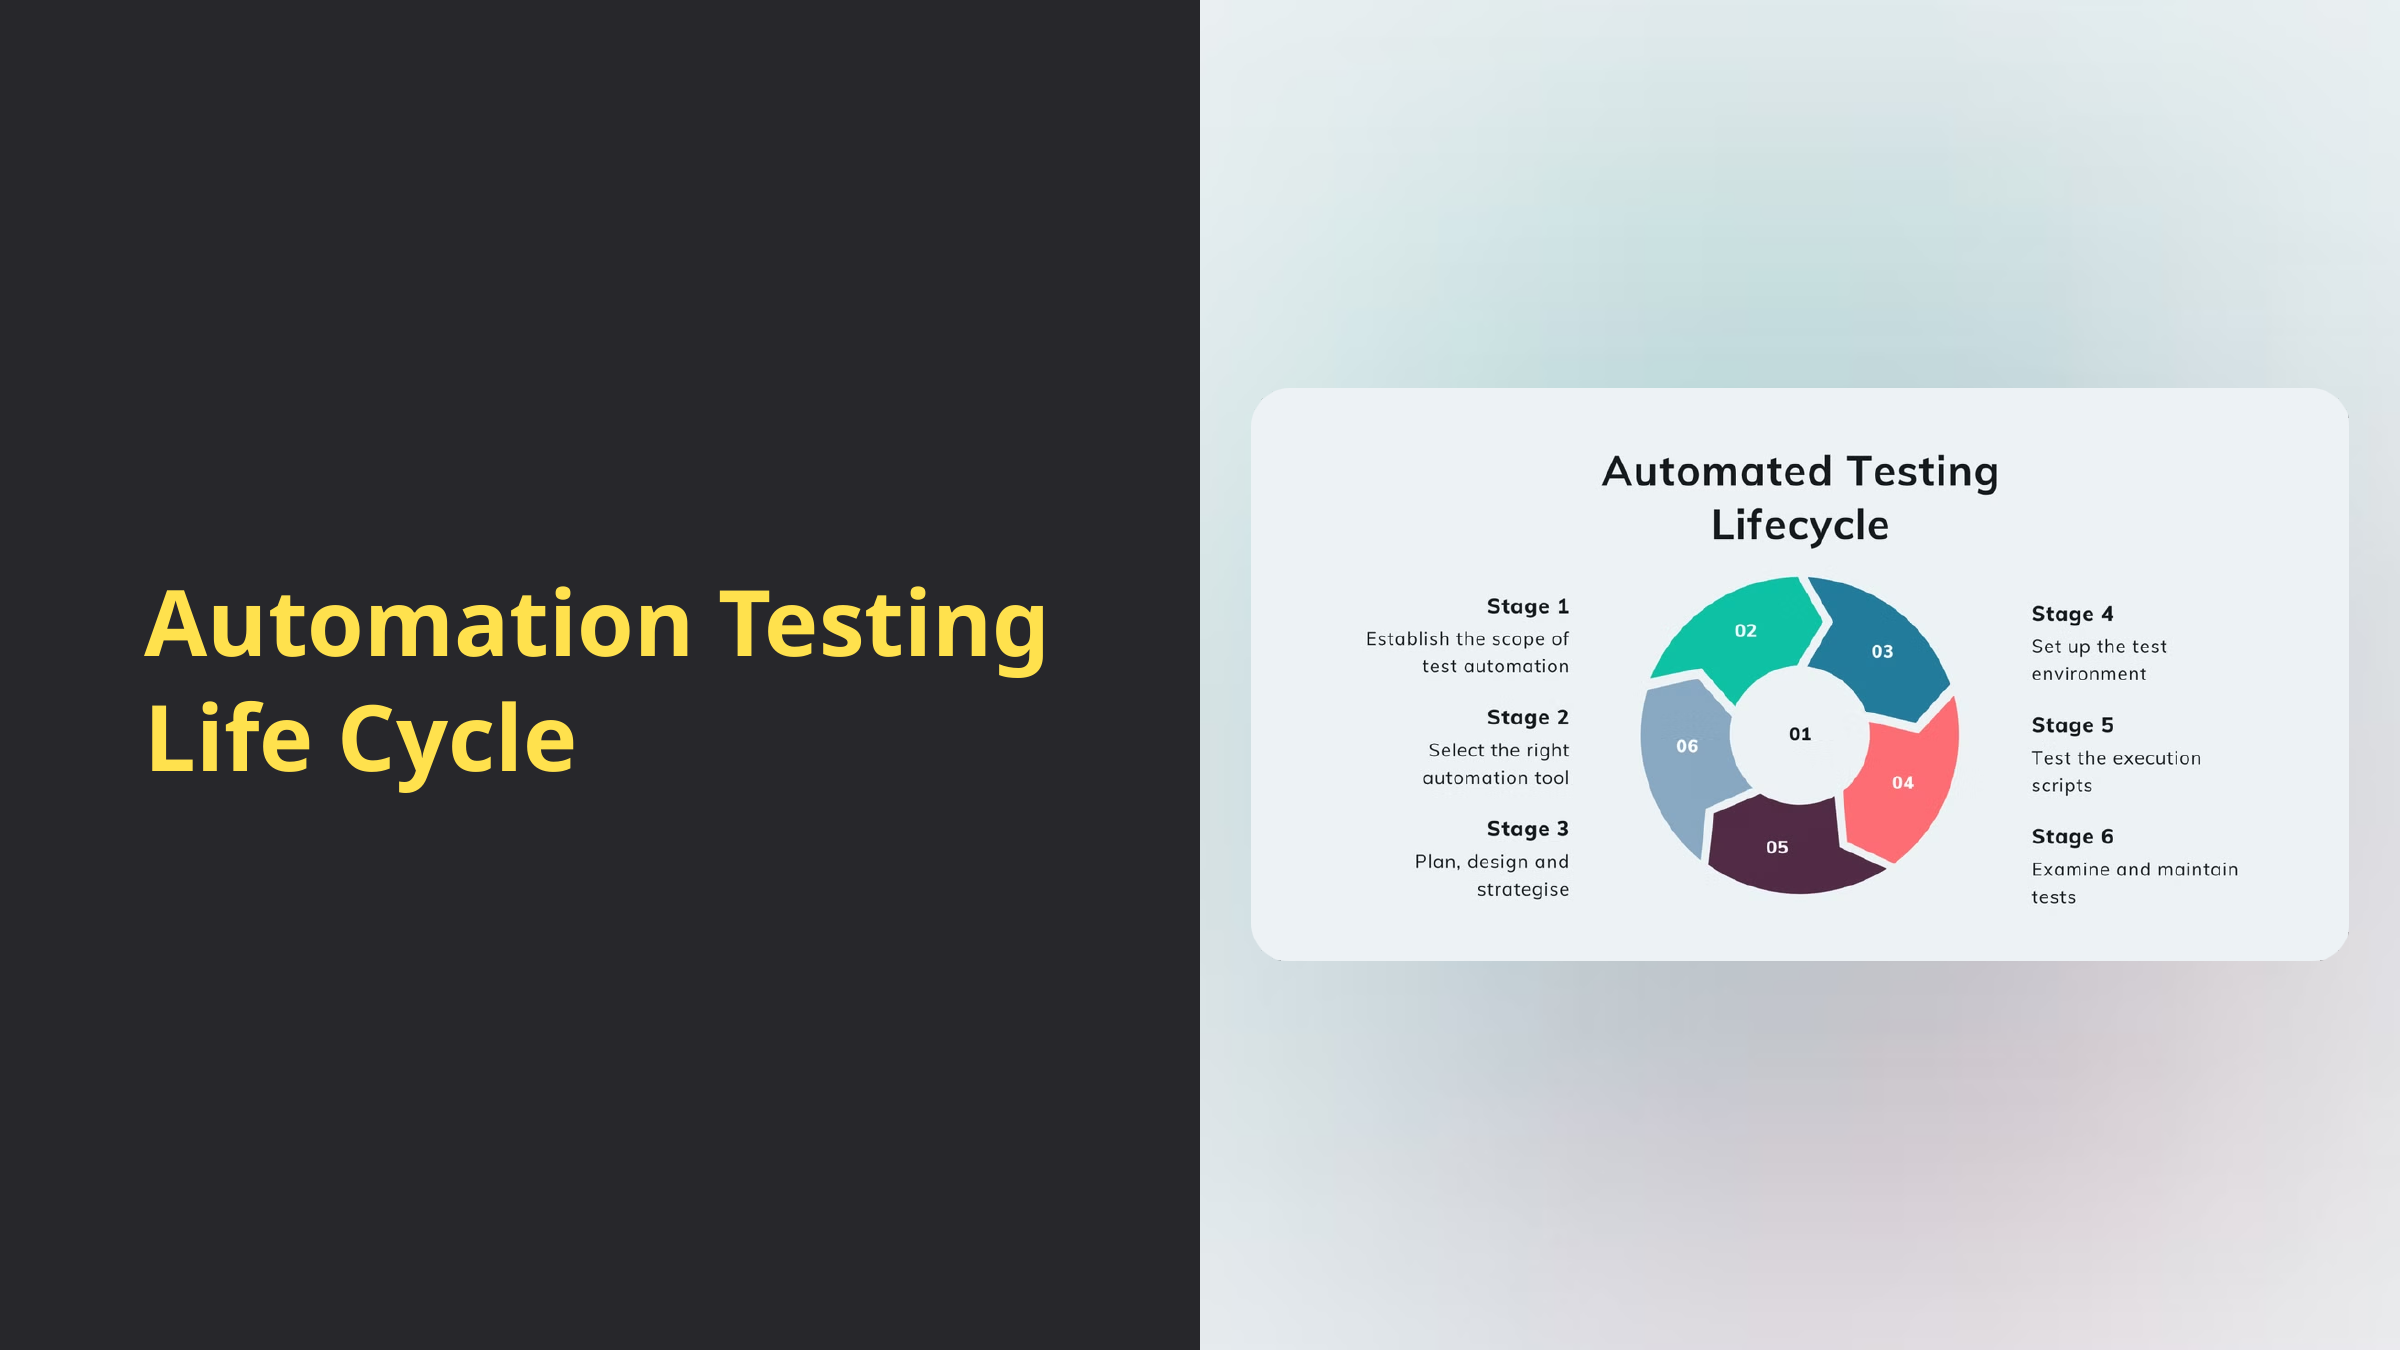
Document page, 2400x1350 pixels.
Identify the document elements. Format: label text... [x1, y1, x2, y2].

picture [1199, 0, 2400, 1350]
text_box Automation Testing Life Cycle [144, 560, 1056, 790]
